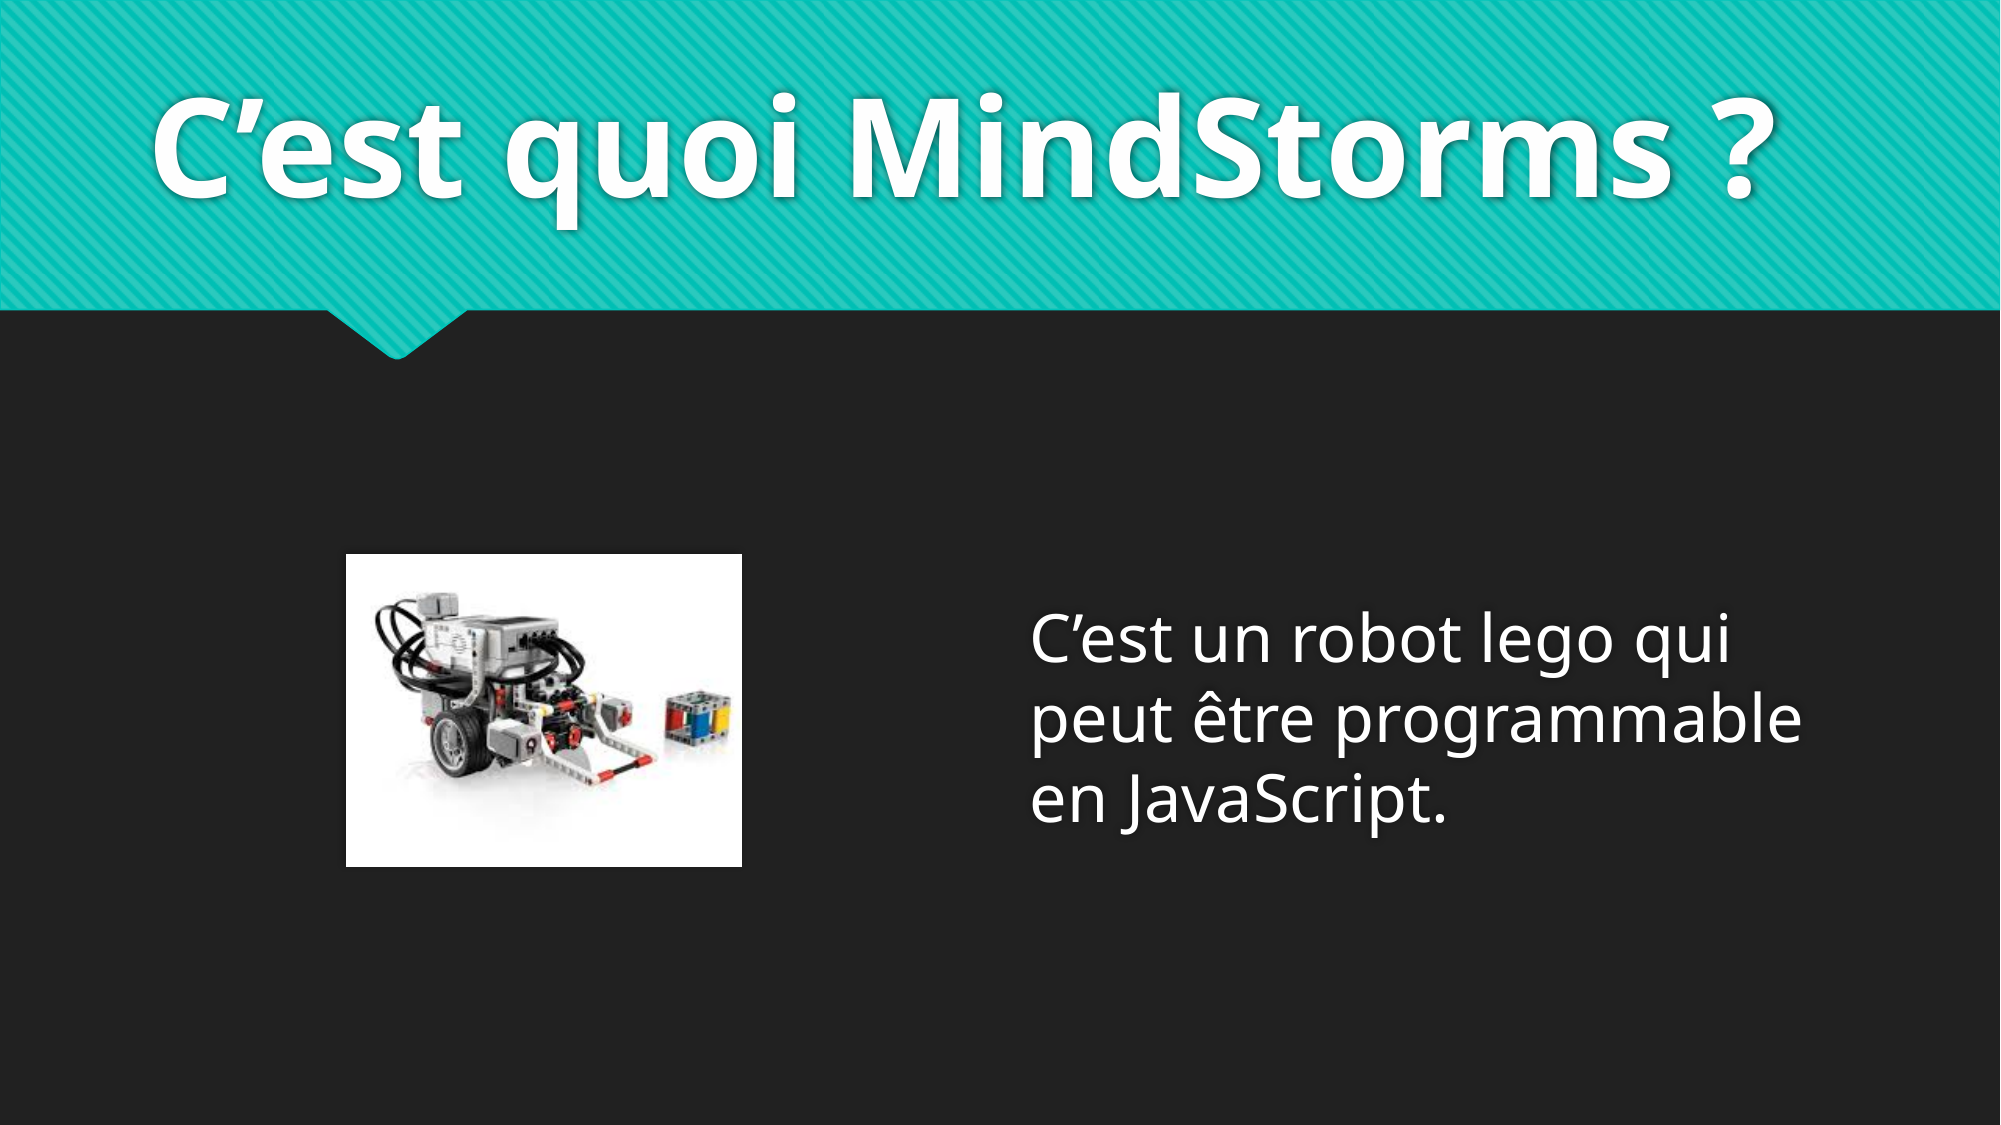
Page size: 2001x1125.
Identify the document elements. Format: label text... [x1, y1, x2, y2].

title C’est quoi MindStorms ? [132, 73, 1868, 233]
list C’est un robot lego qui peut être programmable en JavaScript. [1014, 364, 1868, 962]
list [345, 553, 742, 867]
